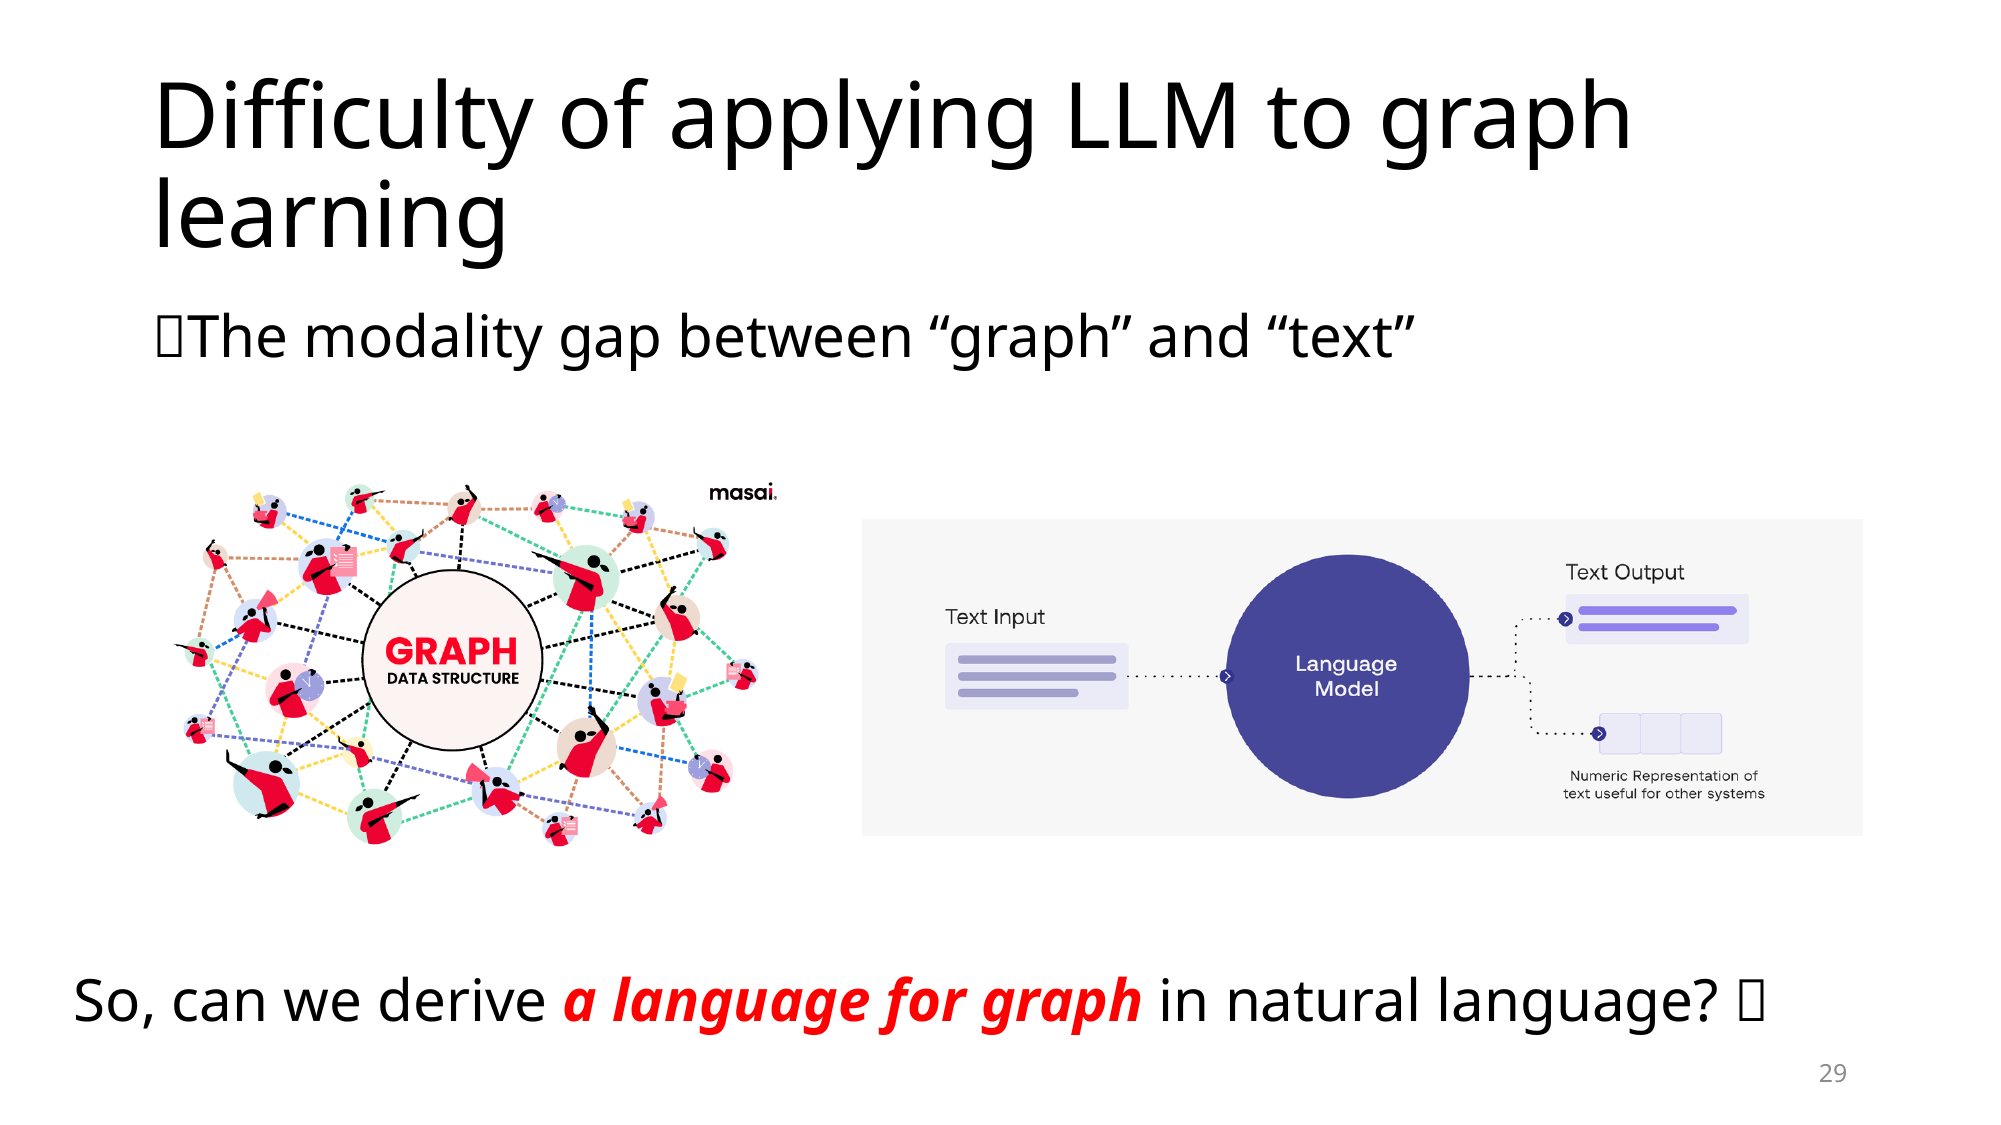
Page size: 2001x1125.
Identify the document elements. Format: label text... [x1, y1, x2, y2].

picture [862, 519, 1863, 836]
picture [97, 454, 819, 863]
text_box So, ﻿can we derive a language for graph in natural language? 🤔 [59, 955, 1784, 1041]
list The modality gap between “graph” and “text” [137, 299, 1863, 455]
title Difficulty of applying LLM to graph learning [137, 59, 1863, 278]
slide_number 29 [1412, 1044, 1863, 1105]
